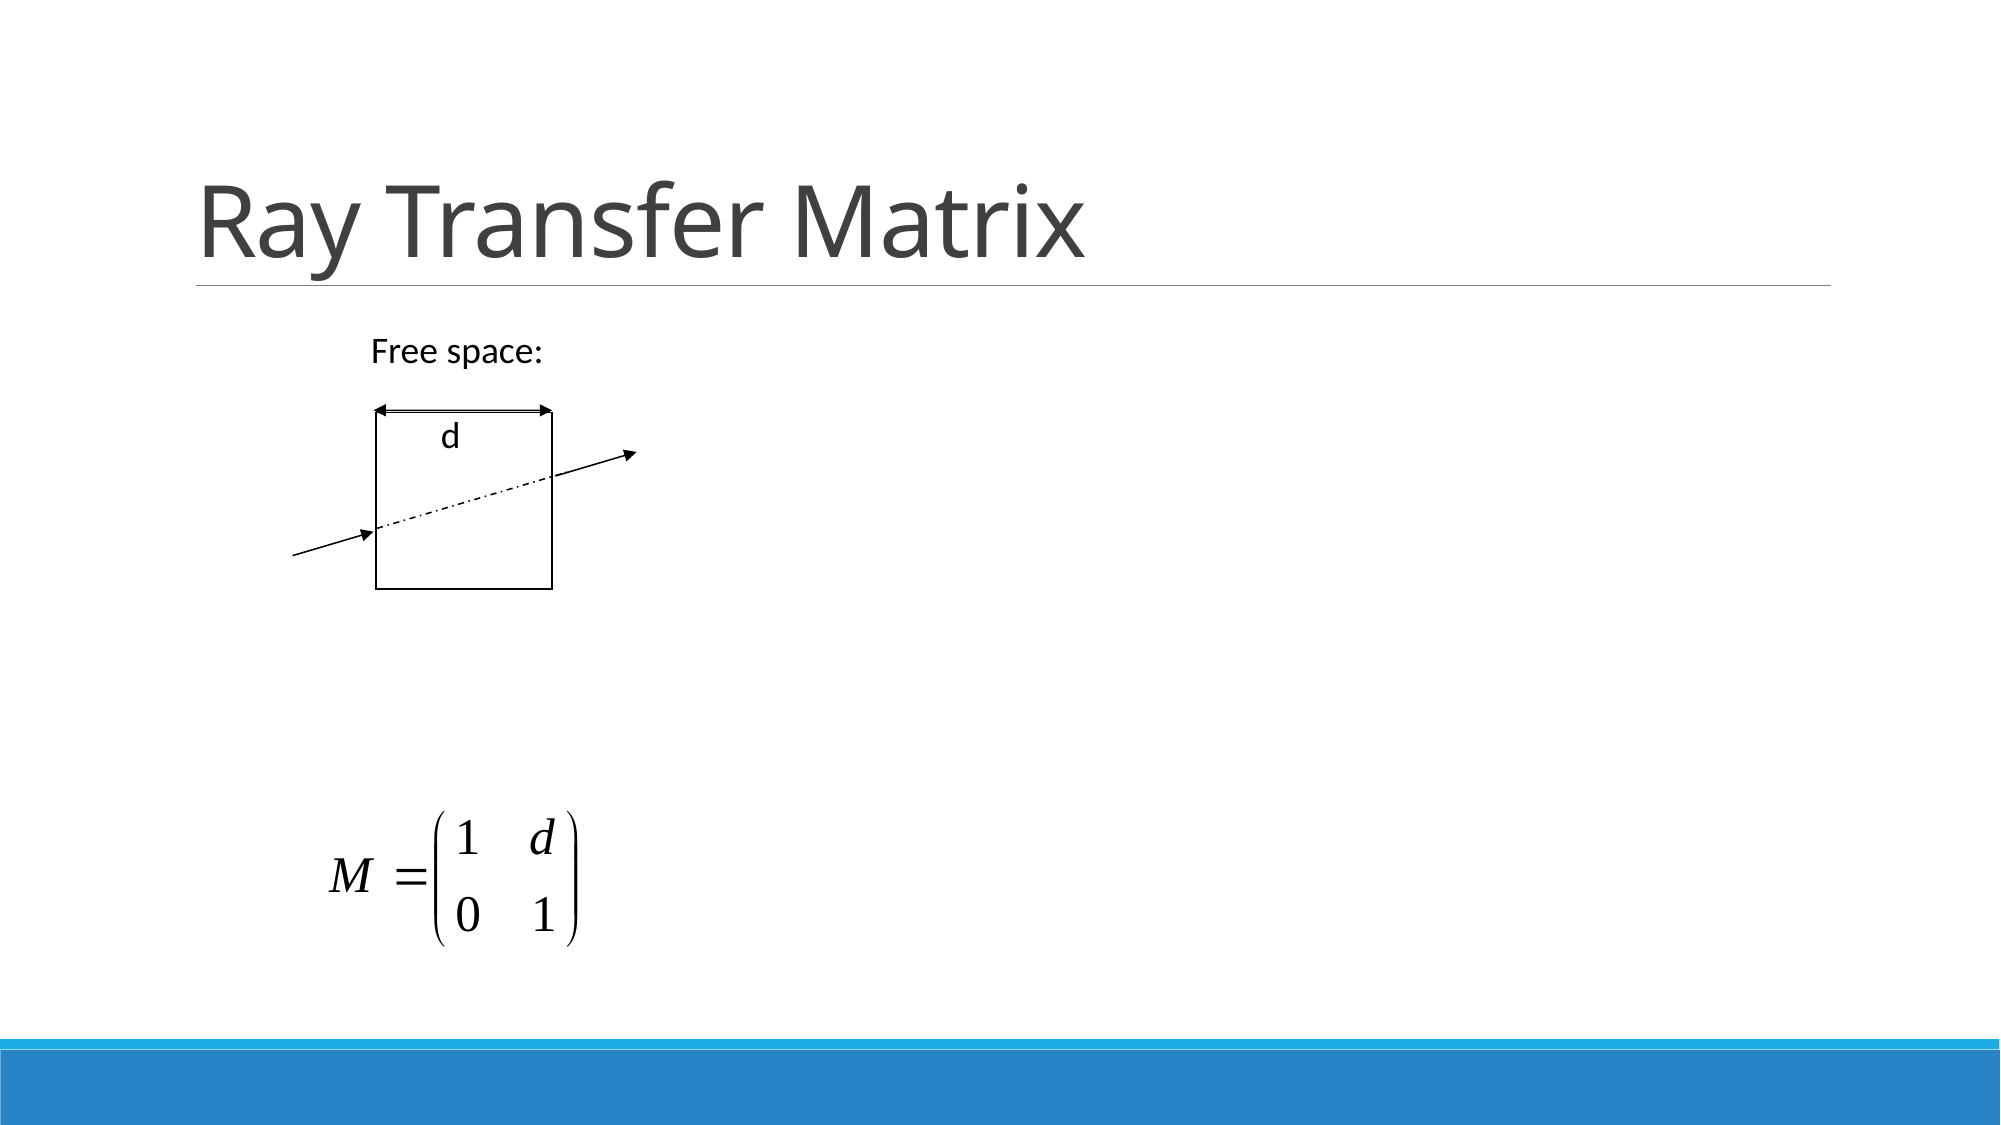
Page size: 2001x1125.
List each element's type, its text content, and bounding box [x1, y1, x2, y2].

text_box [568, 449, 637, 473]
text_box d [426, 404, 474, 464]
text_box [474, 404, 553, 417]
text_box [375, 412, 553, 589]
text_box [320, 801, 596, 958]
text_box [292, 529, 374, 556]
text_box [373, 404, 426, 417]
title Ray Transfer Matrix [180, 47, 1830, 285]
text_box Free space: [356, 318, 595, 379]
